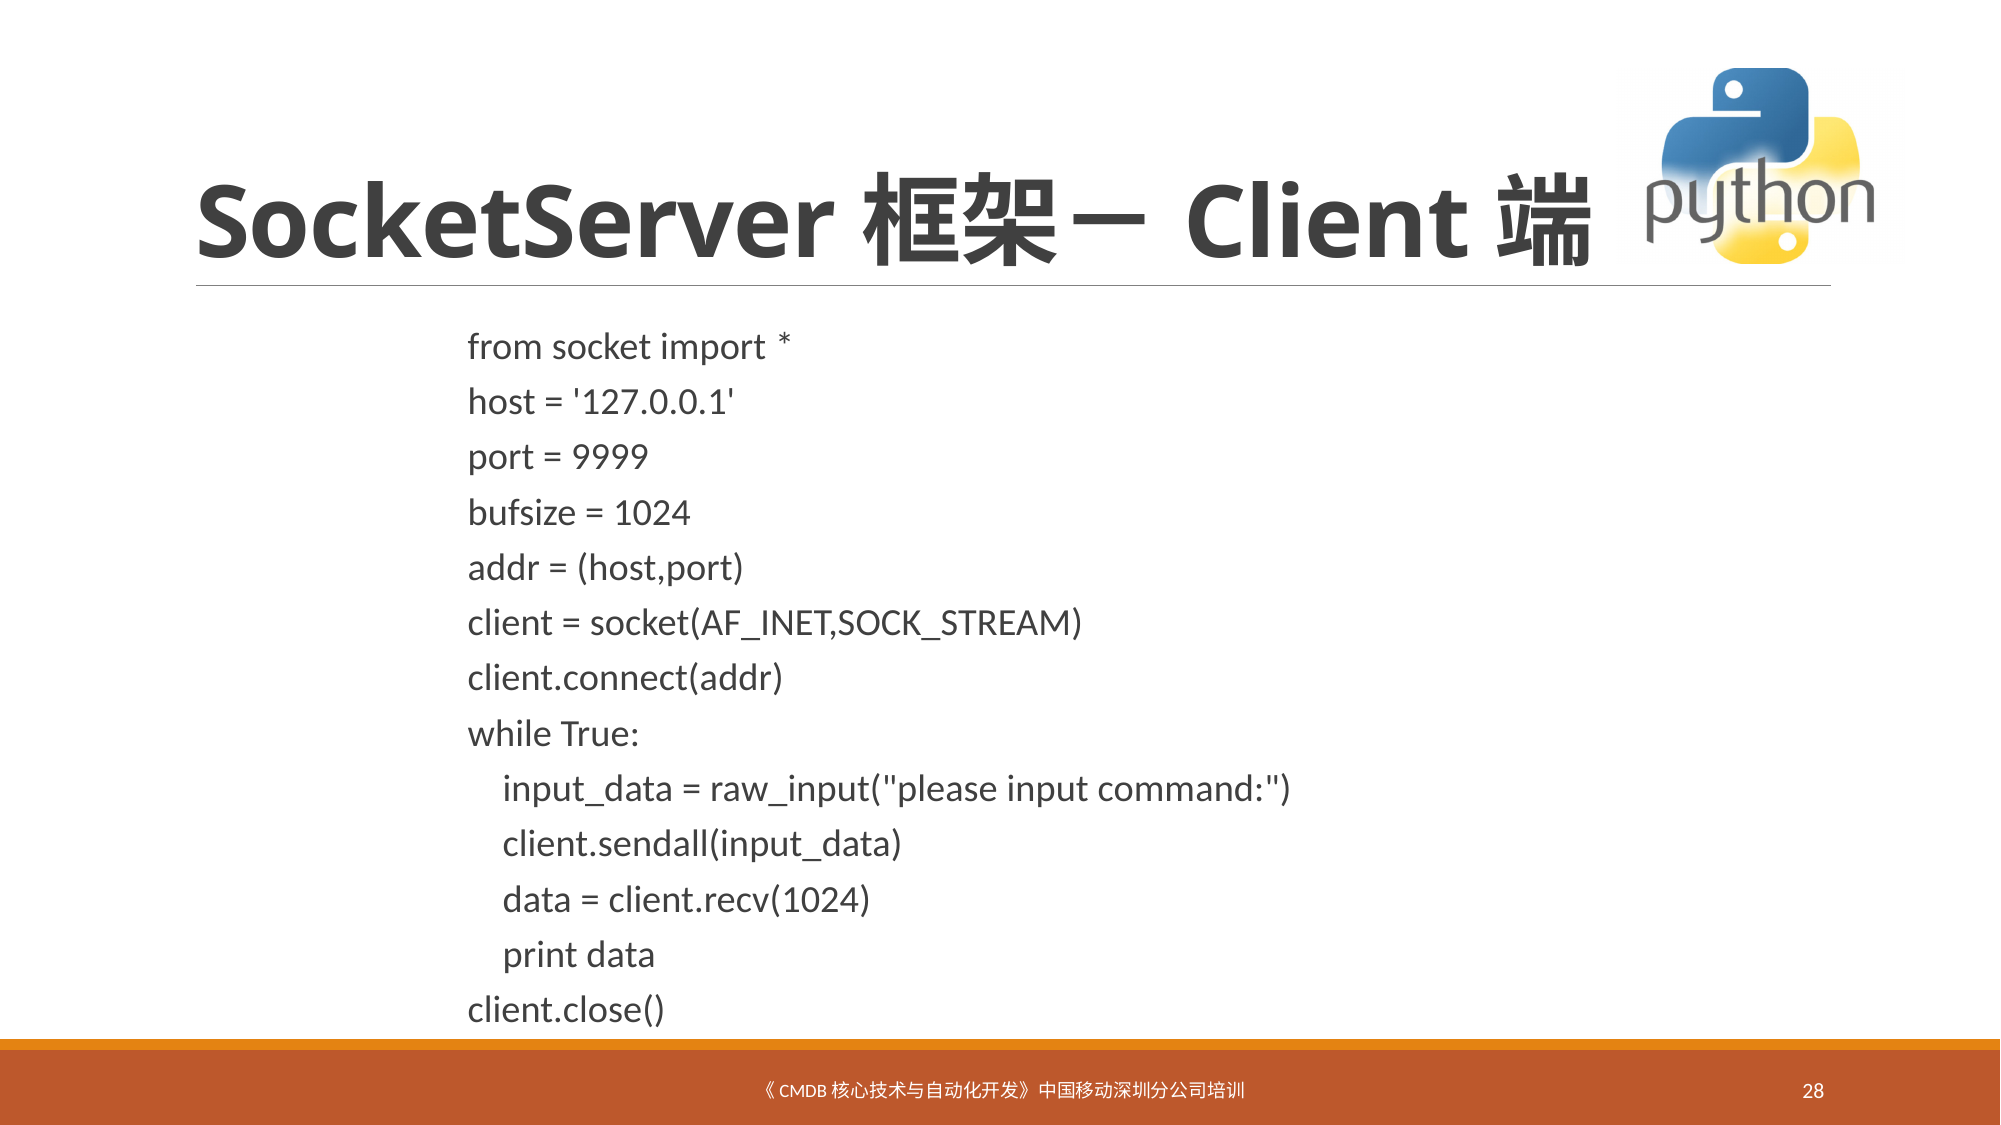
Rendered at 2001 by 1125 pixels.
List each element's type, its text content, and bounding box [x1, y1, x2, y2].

slide_number 28 [1624, 1059, 1840, 1120]
list from socket import * host = '127.0.0.1' port = 9999 bufsize = 1024 addr = (host,port) client = socket(AF_INET,SOCK_STREAM) client.connect(addr) while True: input_data = raw_input("please input command:") client.sendall(input_data) data = client.recv(1024) print data client.close() [459, 304, 1551, 1041]
picture [1616, 68, 1906, 264]
title SocketServer框架－Client端 [180, 47, 1830, 285]
footer 《CMDB核心技术与自动化开发》中国移动深圳分公司培训 [604, 1059, 1396, 1120]
